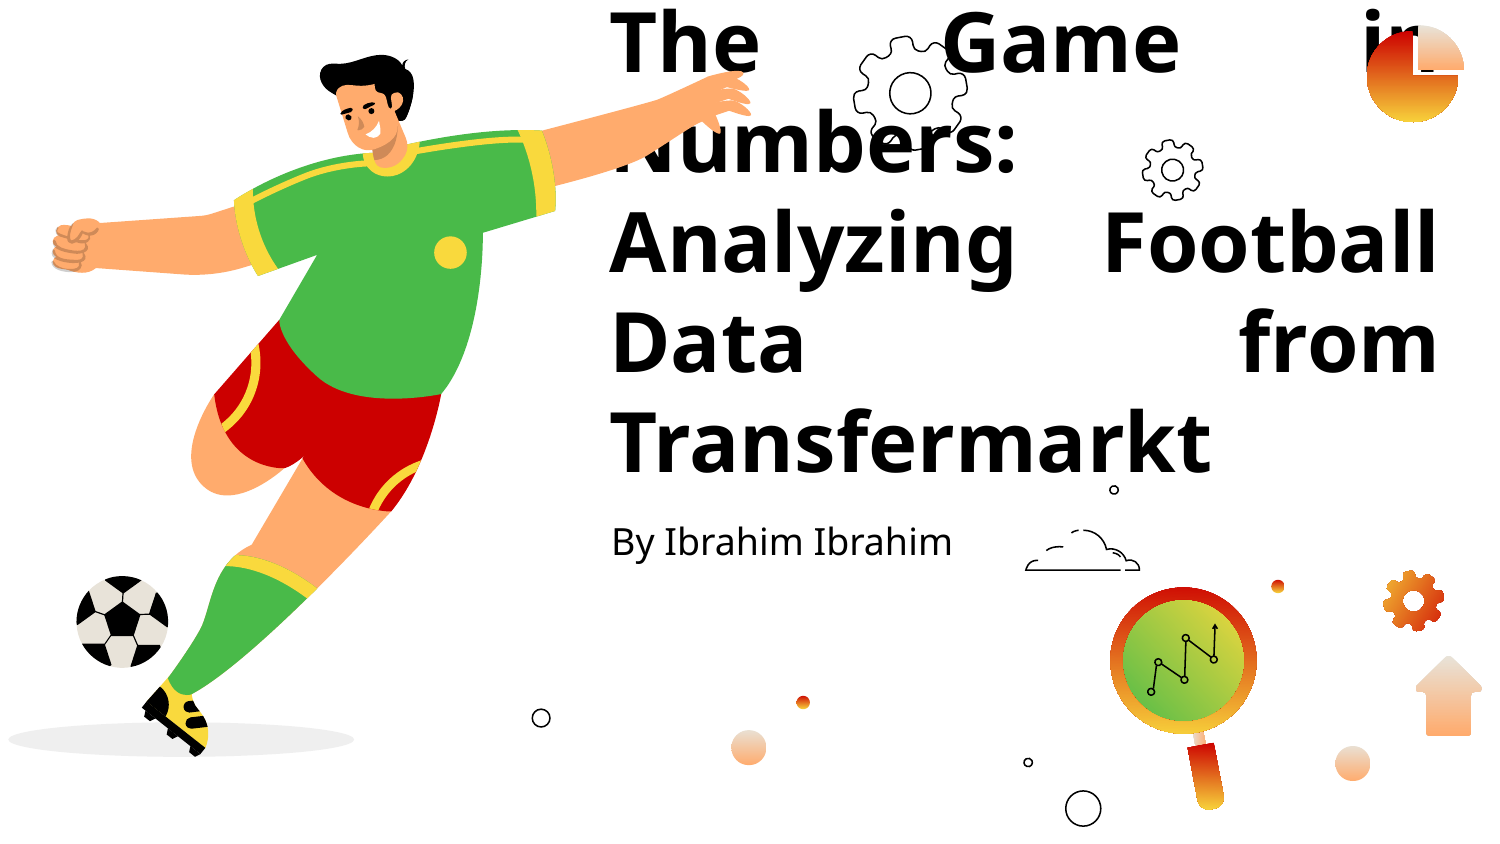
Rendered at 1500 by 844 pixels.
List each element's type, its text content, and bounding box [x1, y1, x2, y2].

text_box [1106, 580, 1262, 811]
text_box [796, 695, 810, 710]
text_box [1271, 579, 1285, 594]
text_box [1025, 529, 1141, 571]
text_box [1335, 746, 1371, 782]
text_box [1363, 24, 1465, 126]
text_box [853, 36, 968, 151]
text_box [754, 732, 767, 765]
text_box [1415, 655, 1482, 736]
subtitle By Ibrahim Ibrahim [758, 502, 1256, 587]
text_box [8, 54, 753, 757]
title The Game in Numbers: Analyzing Football Data from Transfermarkt [758, 167, 1456, 504]
text_box [1142, 139, 1203, 201]
text_box [1383, 570, 1444, 632]
